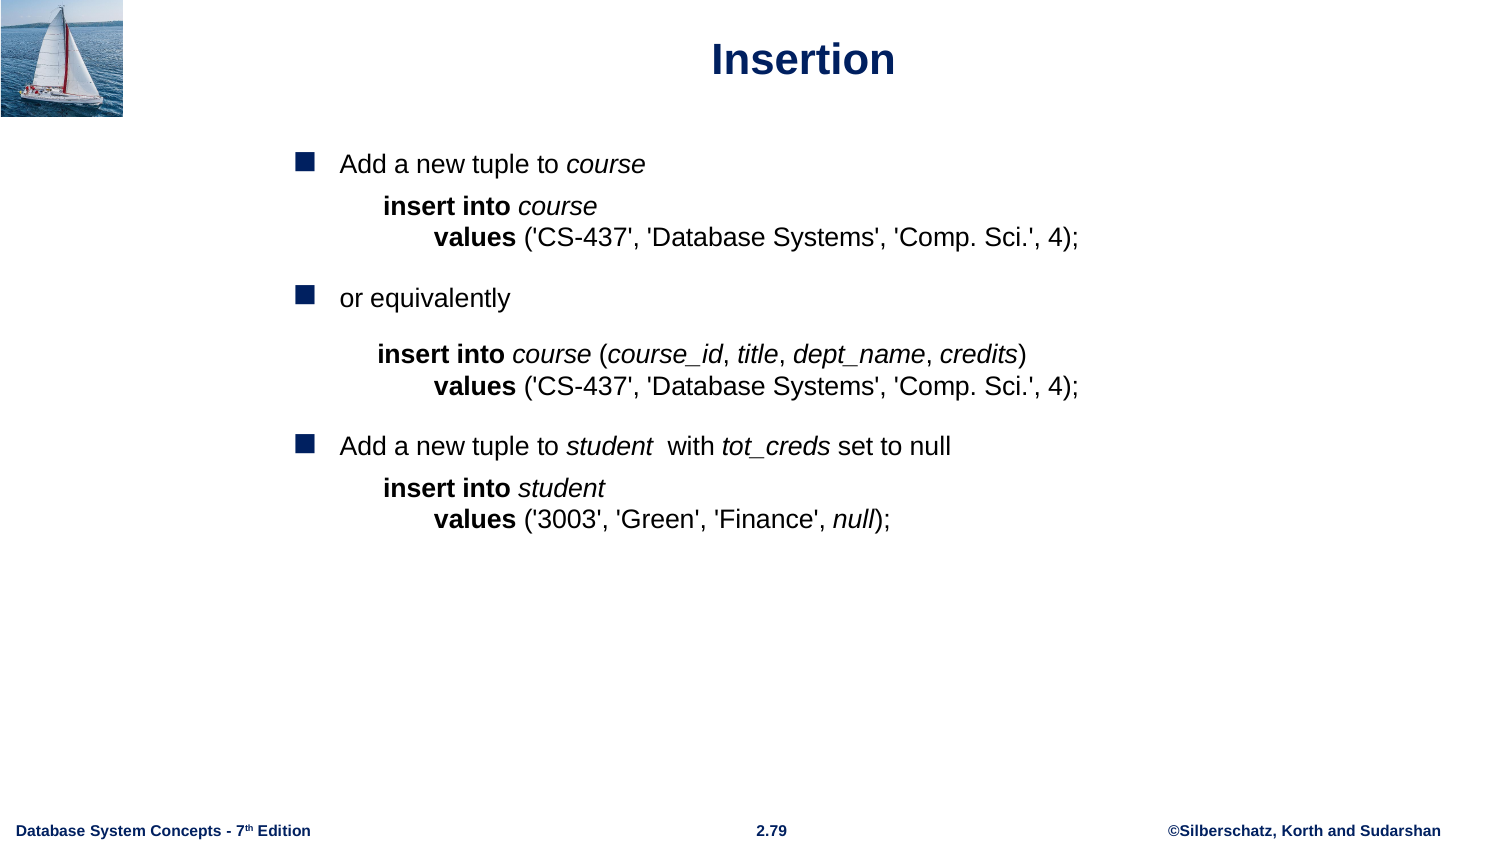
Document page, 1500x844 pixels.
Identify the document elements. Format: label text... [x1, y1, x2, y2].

title Insertion [306, 33, 1301, 91]
list Add a new tuple to course insert into course values ('CS-437', 'Database Systems', 'Comp. Sci.', 4); or equivalently insert into course (course_id, title, dept_name, credits) values ('CS-437', 'Database Systems', 'Comp. Sci.', 4); Add a new tuple to student with tot_creds set to null insert into student values ('3003', 'Green', 'Finance', null); [282, 139, 1224, 704]
picture [0, 0, 123, 117]
